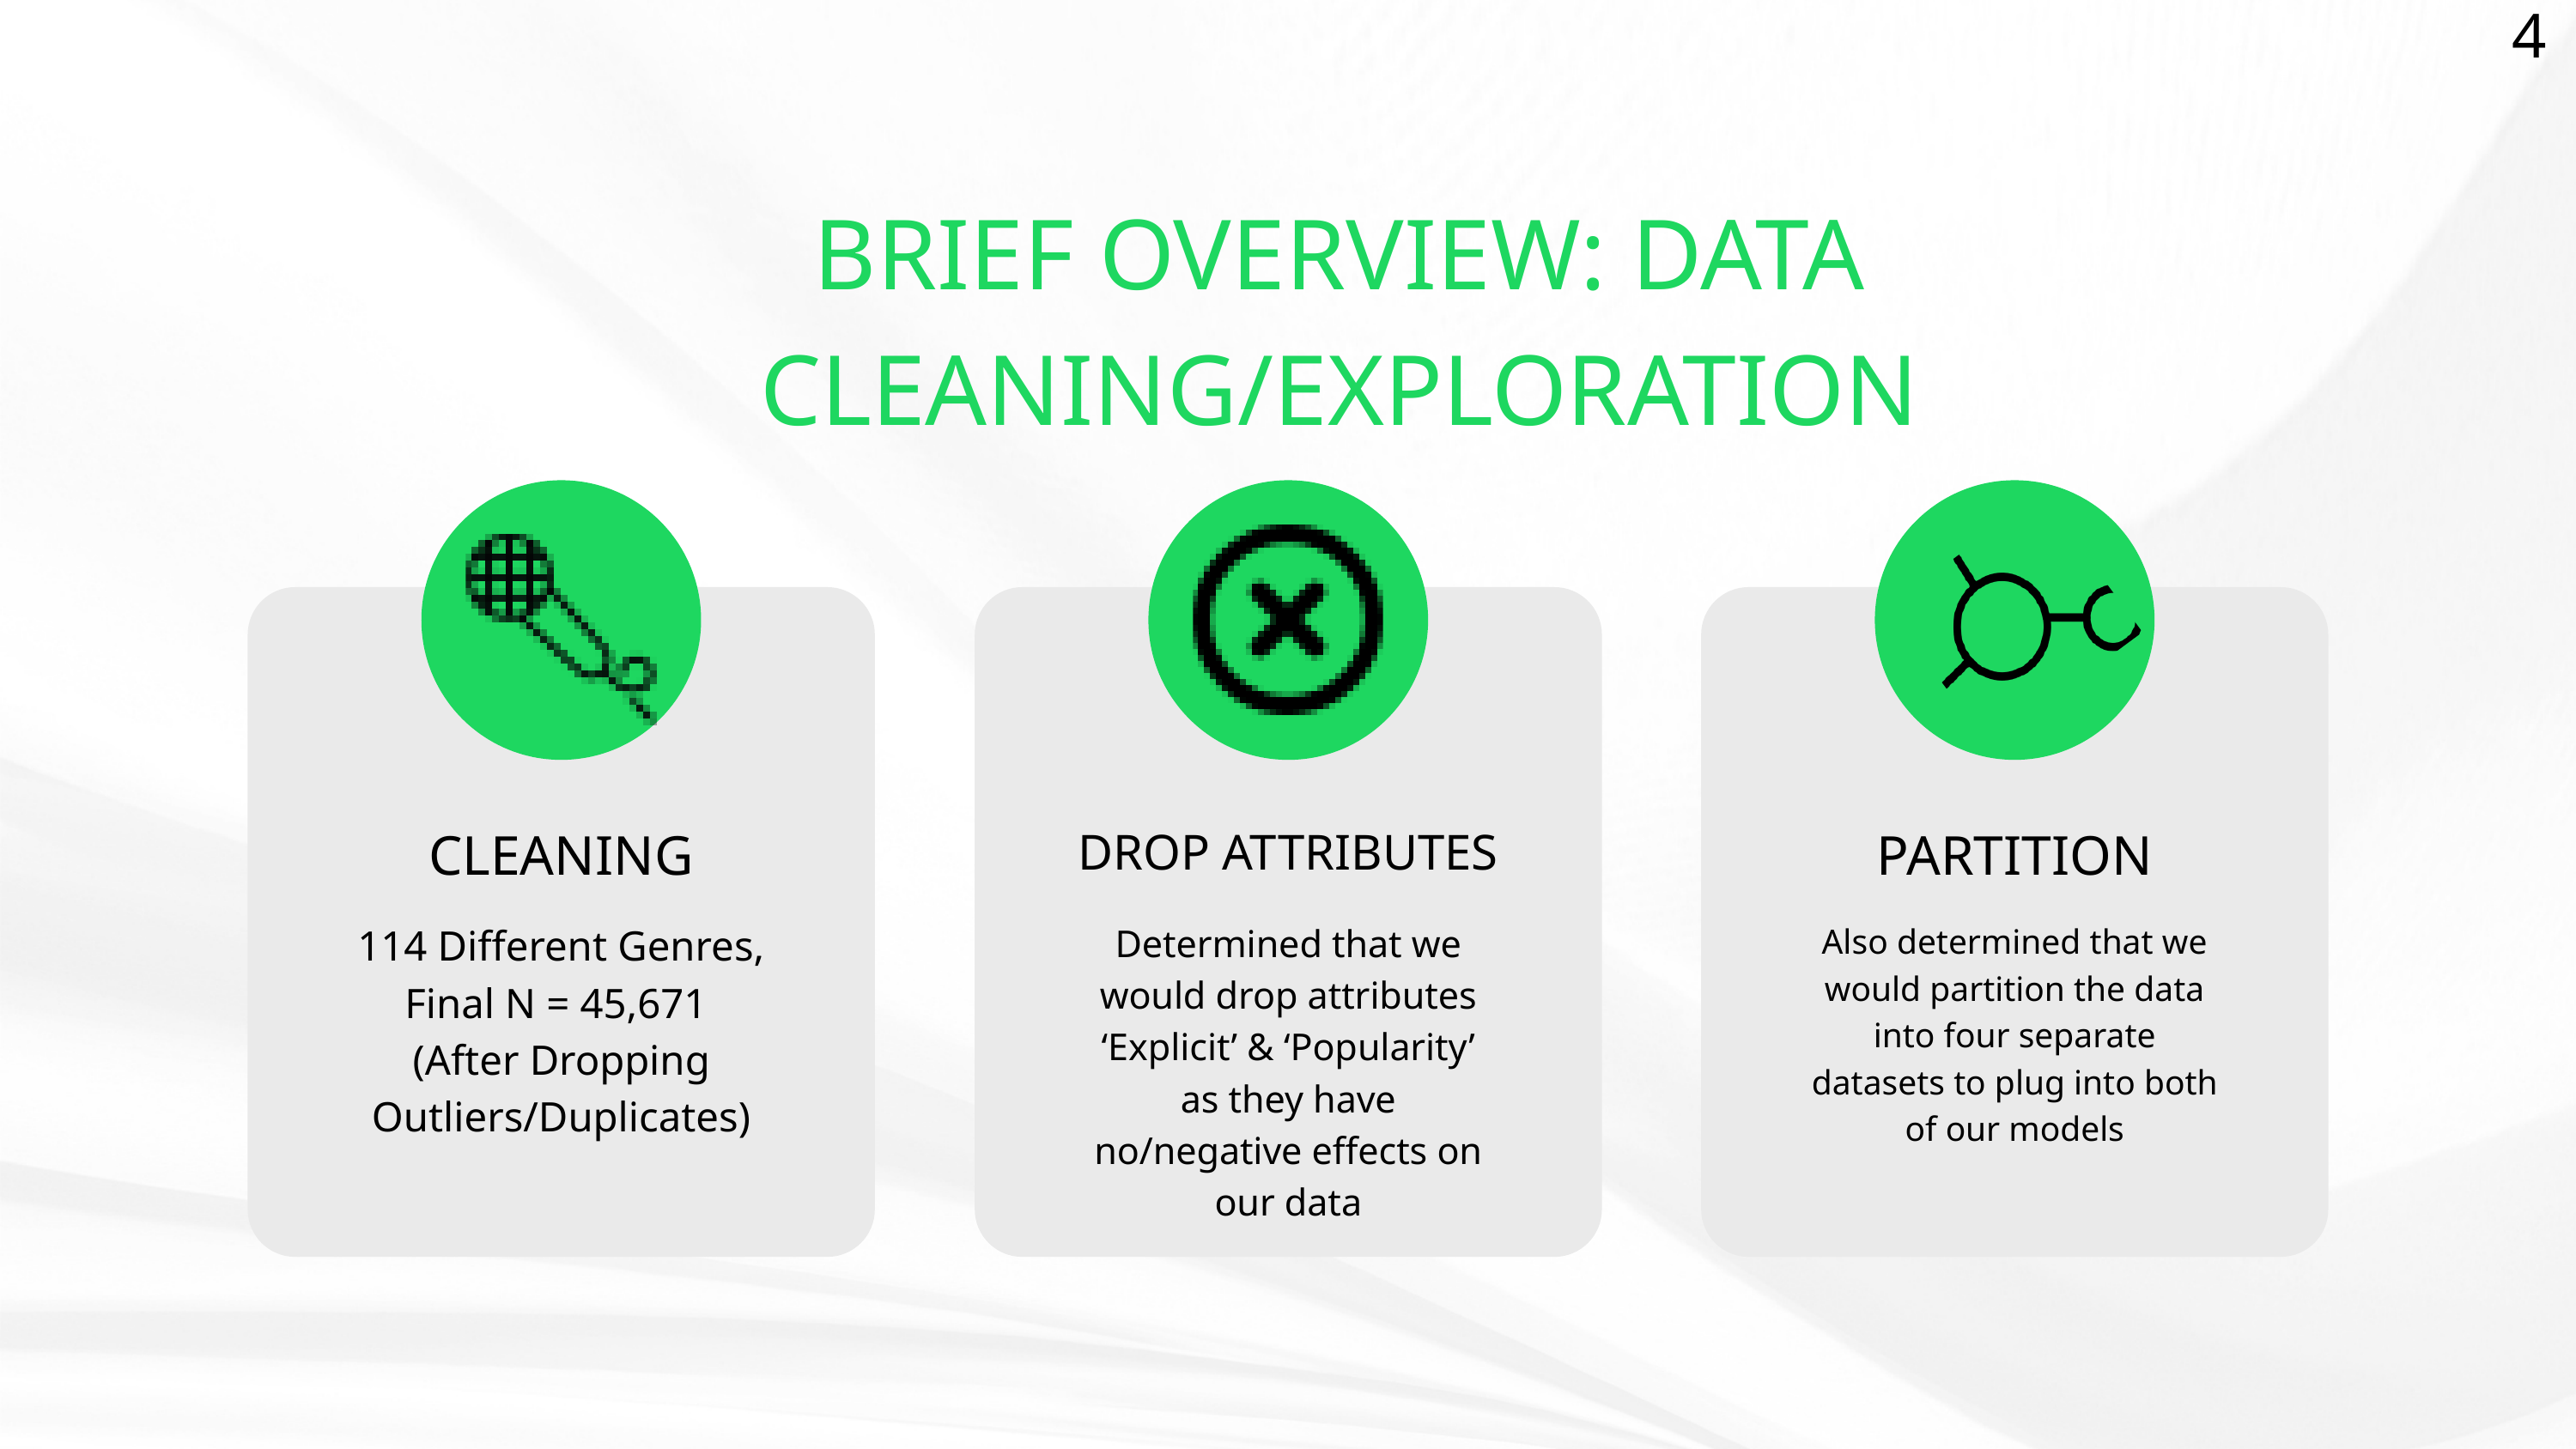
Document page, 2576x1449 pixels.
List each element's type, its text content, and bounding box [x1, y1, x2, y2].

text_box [1874, 480, 2155, 761]
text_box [421, 480, 702, 761]
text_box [1700, 586, 2329, 1258]
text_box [1148, 480, 1429, 761]
text_box BRIEF OVERVIEW: DATA CLEANING/EXPLORATION [247, 173, 2432, 445]
text_box 4 [2510, 0, 2549, 71]
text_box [247, 586, 876, 1258]
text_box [974, 586, 1602, 1258]
text_box [0, 0, 2576, 1449]
